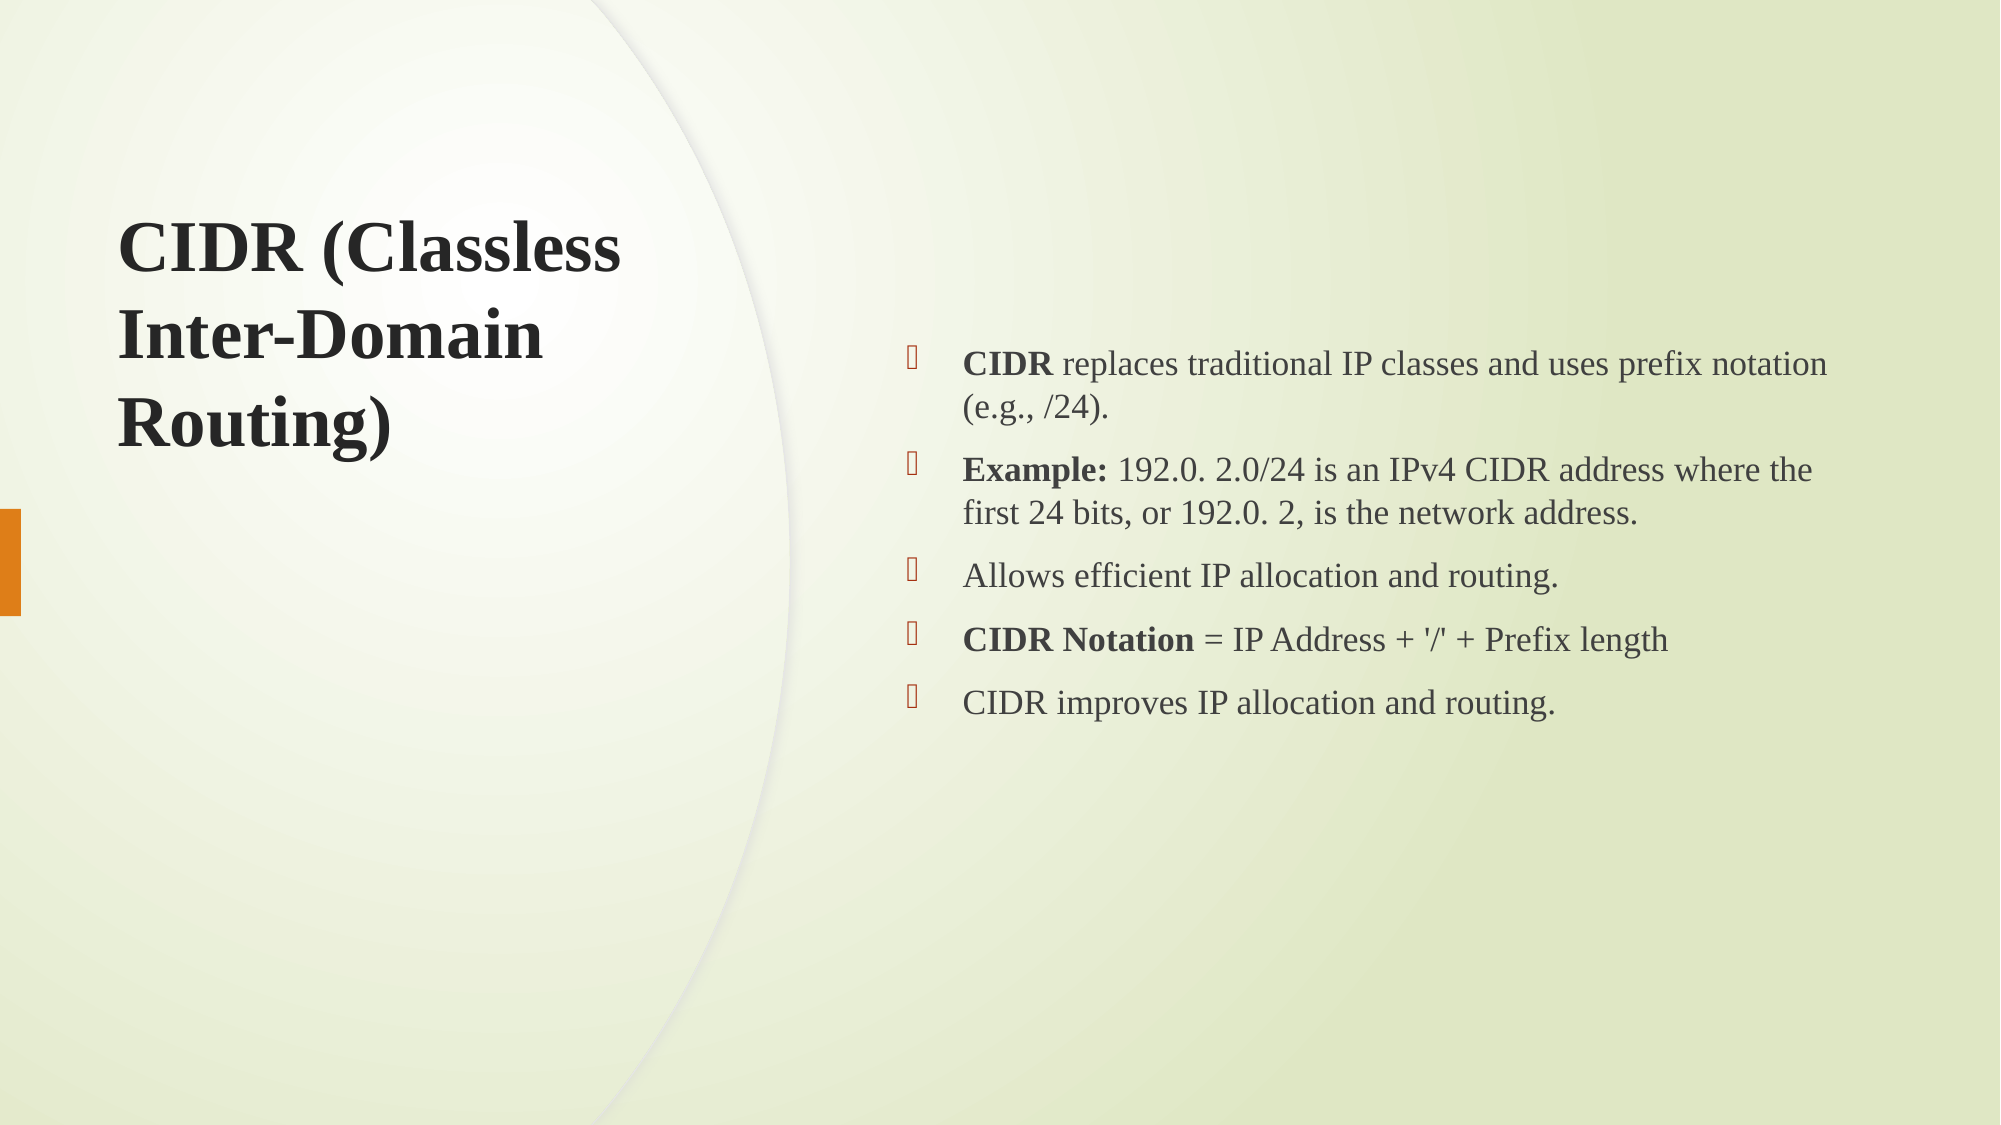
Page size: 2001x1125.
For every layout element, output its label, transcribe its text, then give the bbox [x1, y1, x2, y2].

list CIDR replaces traditional IP classes and uses prefix notation (e.g., /24). Example: 192.0. 2.0/24 is an IPv4 CIDR address where the first 24 bits, or 192.0. 2, is the network address. Allows efficient IP allocation and routing. CIDR Notation = IP Address + '/' + Prefix length CIDR improves IP allocation and routing. [891, 153, 1862, 972]
text_box [0, 0, 791, 1125]
text_box [607, 0, 2000, 1125]
title CIDR (Classless Inter-Domain Routing) [101, 190, 693, 933]
text_box [0, 508, 22, 617]
